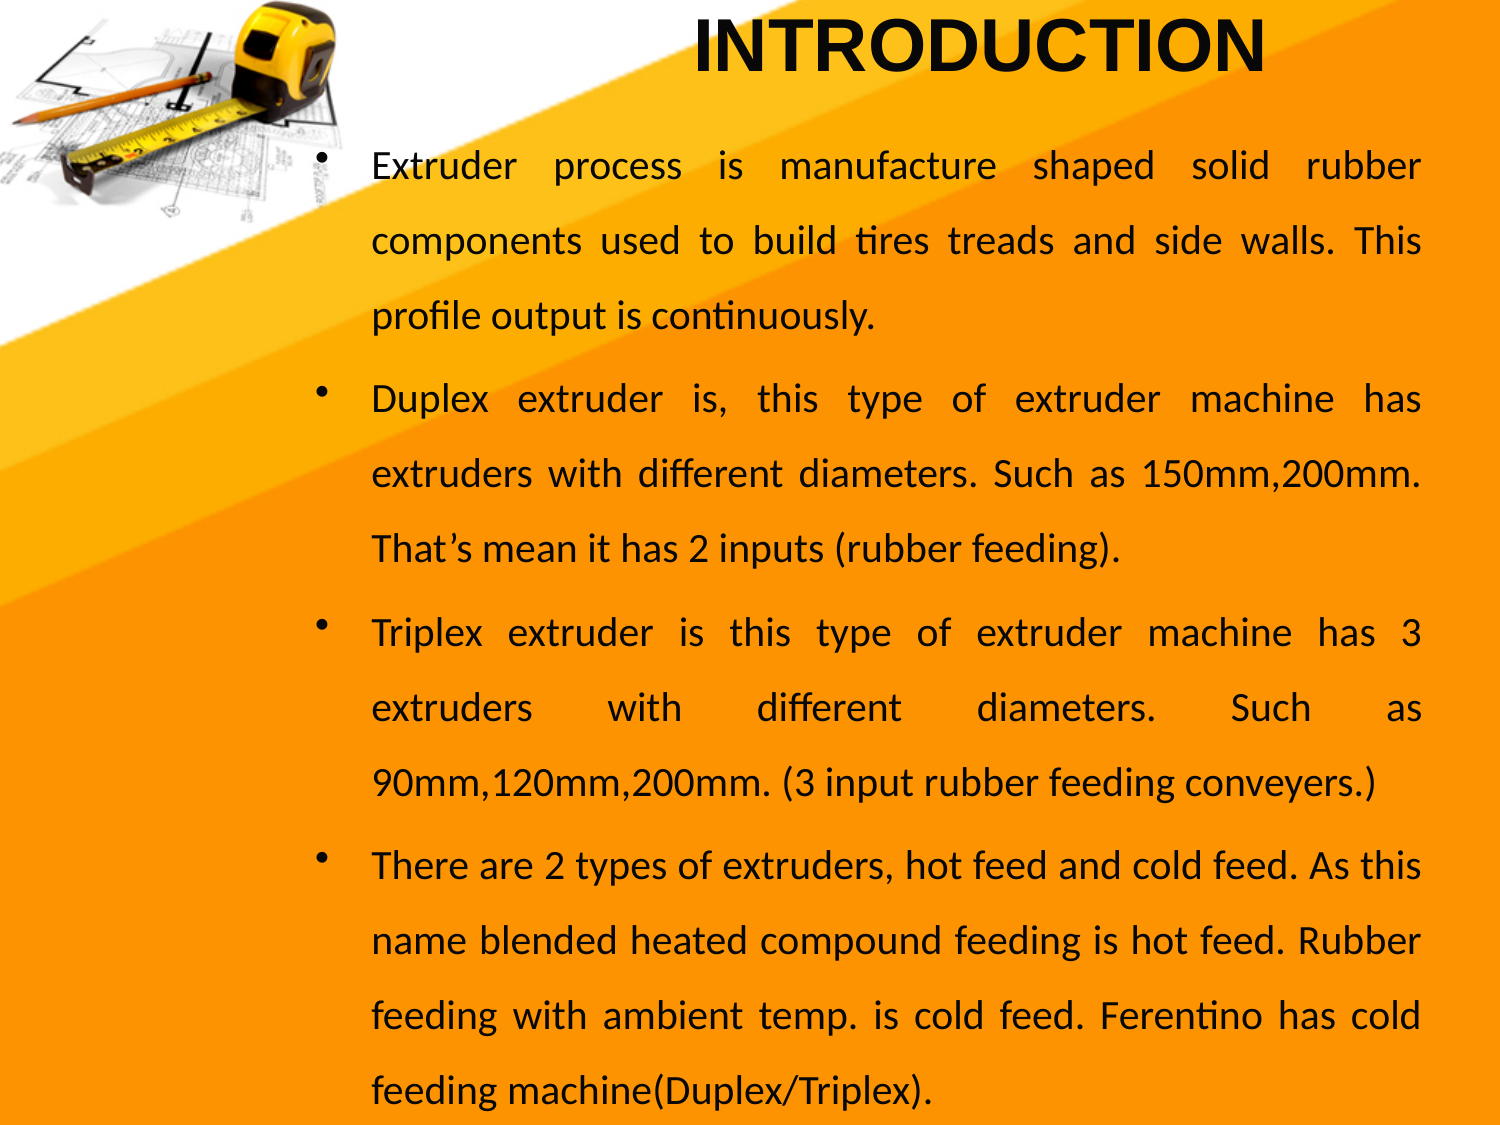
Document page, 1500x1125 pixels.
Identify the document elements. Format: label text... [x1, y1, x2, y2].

picture [0, 0, 1500, 1125]
list Extruder process is manufacture shaped solid rubber components used to build tires treads and side walls. This profile output is continuously. Duplex extruder is, this type of extruder machine has extruders with different diameters. Such as 150mm,200mm. That’s mean it has 2 inputs (rubber feeding). Triplex extruder is this type of extruder machine has 3 extruders with different diameters. Such as 90mm,120mm,200mm. (3 input rubber feeding conveyers.) There are 2 types of extruders, hot feed and cold feed. As this name blended heated compound feeding is hot feed. Rubber feeding with ambient temp. is cold feed. Ferentino has cold feeding machine(Duplex/Triplex). [299, 104, 1438, 1062]
title INTRODUCTION [87, 0, 1305, 84]
